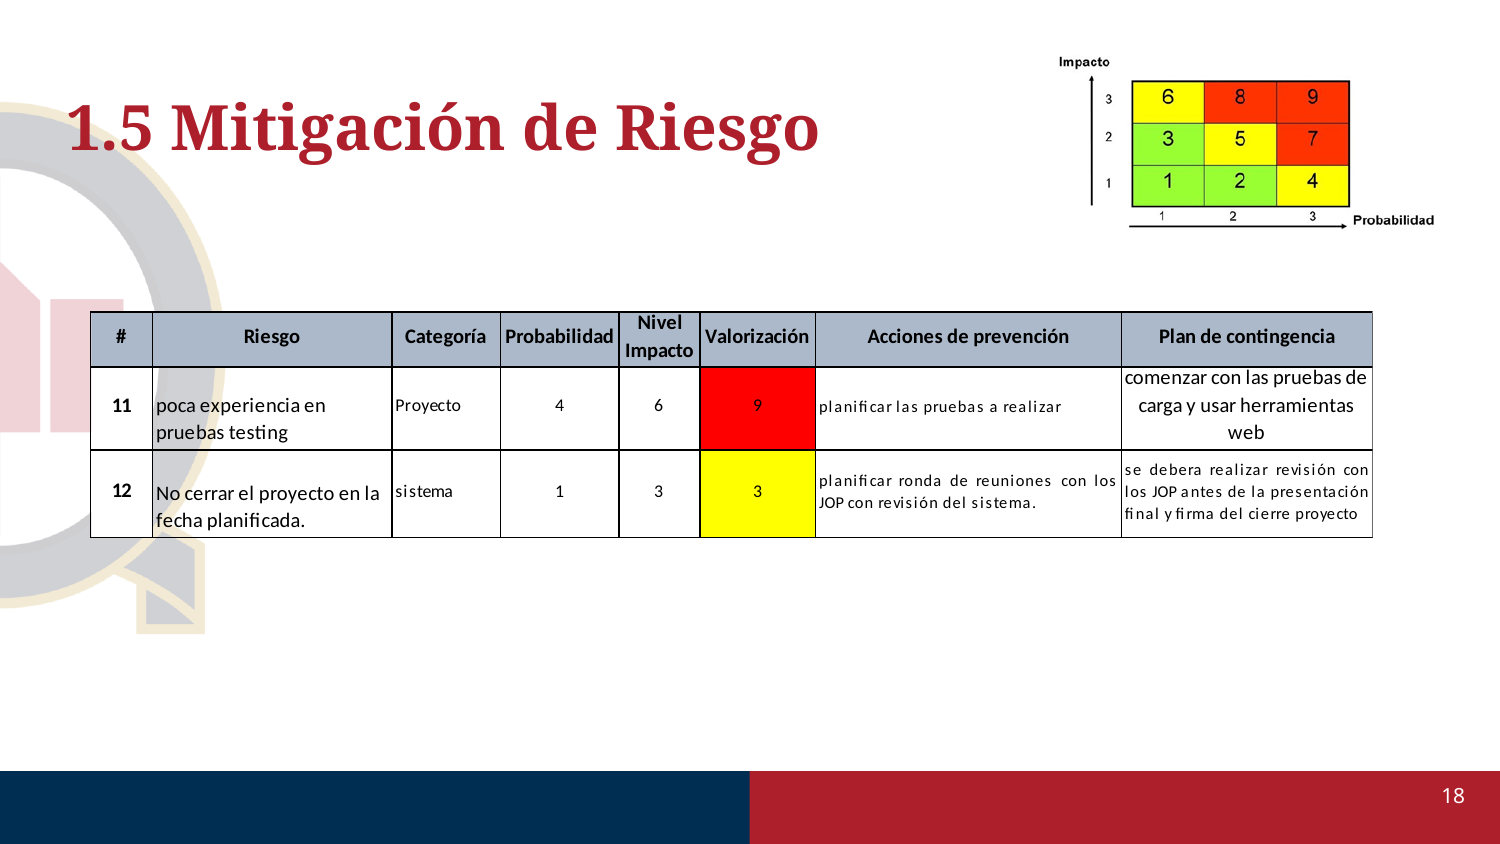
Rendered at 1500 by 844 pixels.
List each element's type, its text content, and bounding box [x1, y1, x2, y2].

picture [0, 97, 1375, 640]
picture [1053, 49, 1436, 232]
slide_number 18 [1389, 764, 1480, 830]
picture [0, 771, 1500, 844]
title 1.5 Mitigación de Riesgo [51, 72, 914, 259]
